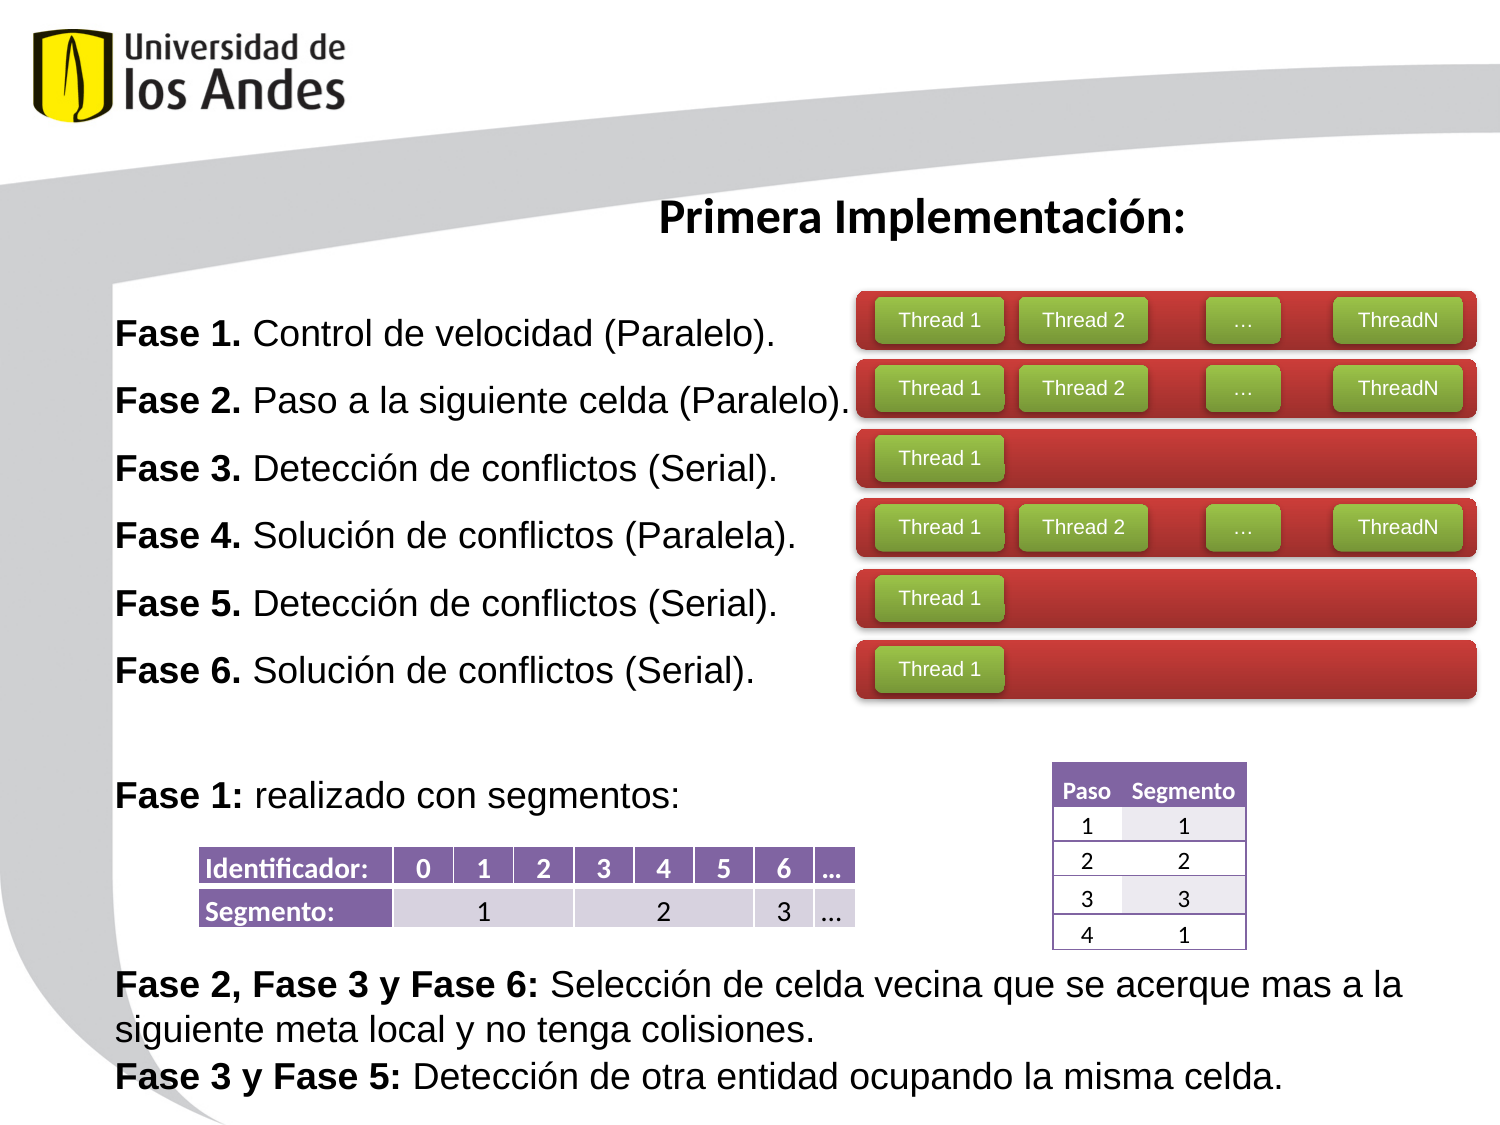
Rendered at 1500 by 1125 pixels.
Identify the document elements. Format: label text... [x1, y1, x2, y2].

text_box Fase 3 y Fase 5: Detección de otra entidad ocupando la misma celda. [100, 1045, 1321, 1105]
title Primera Implementación: [644, 172, 1206, 255]
table_header 6 [755, 847, 813, 883]
table_header 2 [514, 847, 573, 883]
table_cell … [815, 889, 855, 927]
table_cell 2 [1122, 842, 1245, 875]
table_header 0 [394, 847, 453, 883]
text_box Fase 1. Control de velocidad (Paralelo). Fase 2. Paso a la siguiente celda (Paralelo). Fase 3. Detección de conflictos (Serial). Fase 4. Solución de conflictos (Paralela). Fase 5. Detección de conflictos (Serial). Fase 6. Solución de conflictos (Serial). [100, 278, 892, 699]
table_header Segmento [1122, 764, 1245, 805]
text_box Fase 1: realizado con segmentos: [100, 763, 715, 823]
table_header … [815, 847, 855, 883]
table_cell 1 [394, 889, 573, 927]
table_header 3 [575, 847, 633, 883]
table_header 5 [695, 847, 753, 883]
table_cell 1 [1122, 807, 1245, 840]
table_cell Segmento: [199, 889, 392, 927]
table_cell 3 [755, 889, 813, 927]
table_cell 3 [1054, 876, 1122, 913]
table_cell 2 [1054, 842, 1122, 875]
table_header 1 [454, 847, 513, 883]
table_header Paso [1054, 764, 1122, 805]
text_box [855, 290, 1478, 700]
table_cell 1 [1122, 915, 1245, 949]
table_cell 2 [575, 889, 753, 927]
table_cell 3 [1122, 876, 1245, 913]
picture [0, 0, 1500, 1125]
table_header Identificador: [199, 847, 392, 883]
text_box Fase 2, Fase 3 y Fase 6: Selección de celda vecina que se acerque mas a la siguiente meta local y no tenga colisiones. [100, 953, 1466, 1058]
table_cell 1 [1054, 807, 1122, 840]
table_header 4 [635, 847, 693, 883]
table_cell 4 [1054, 915, 1122, 949]
